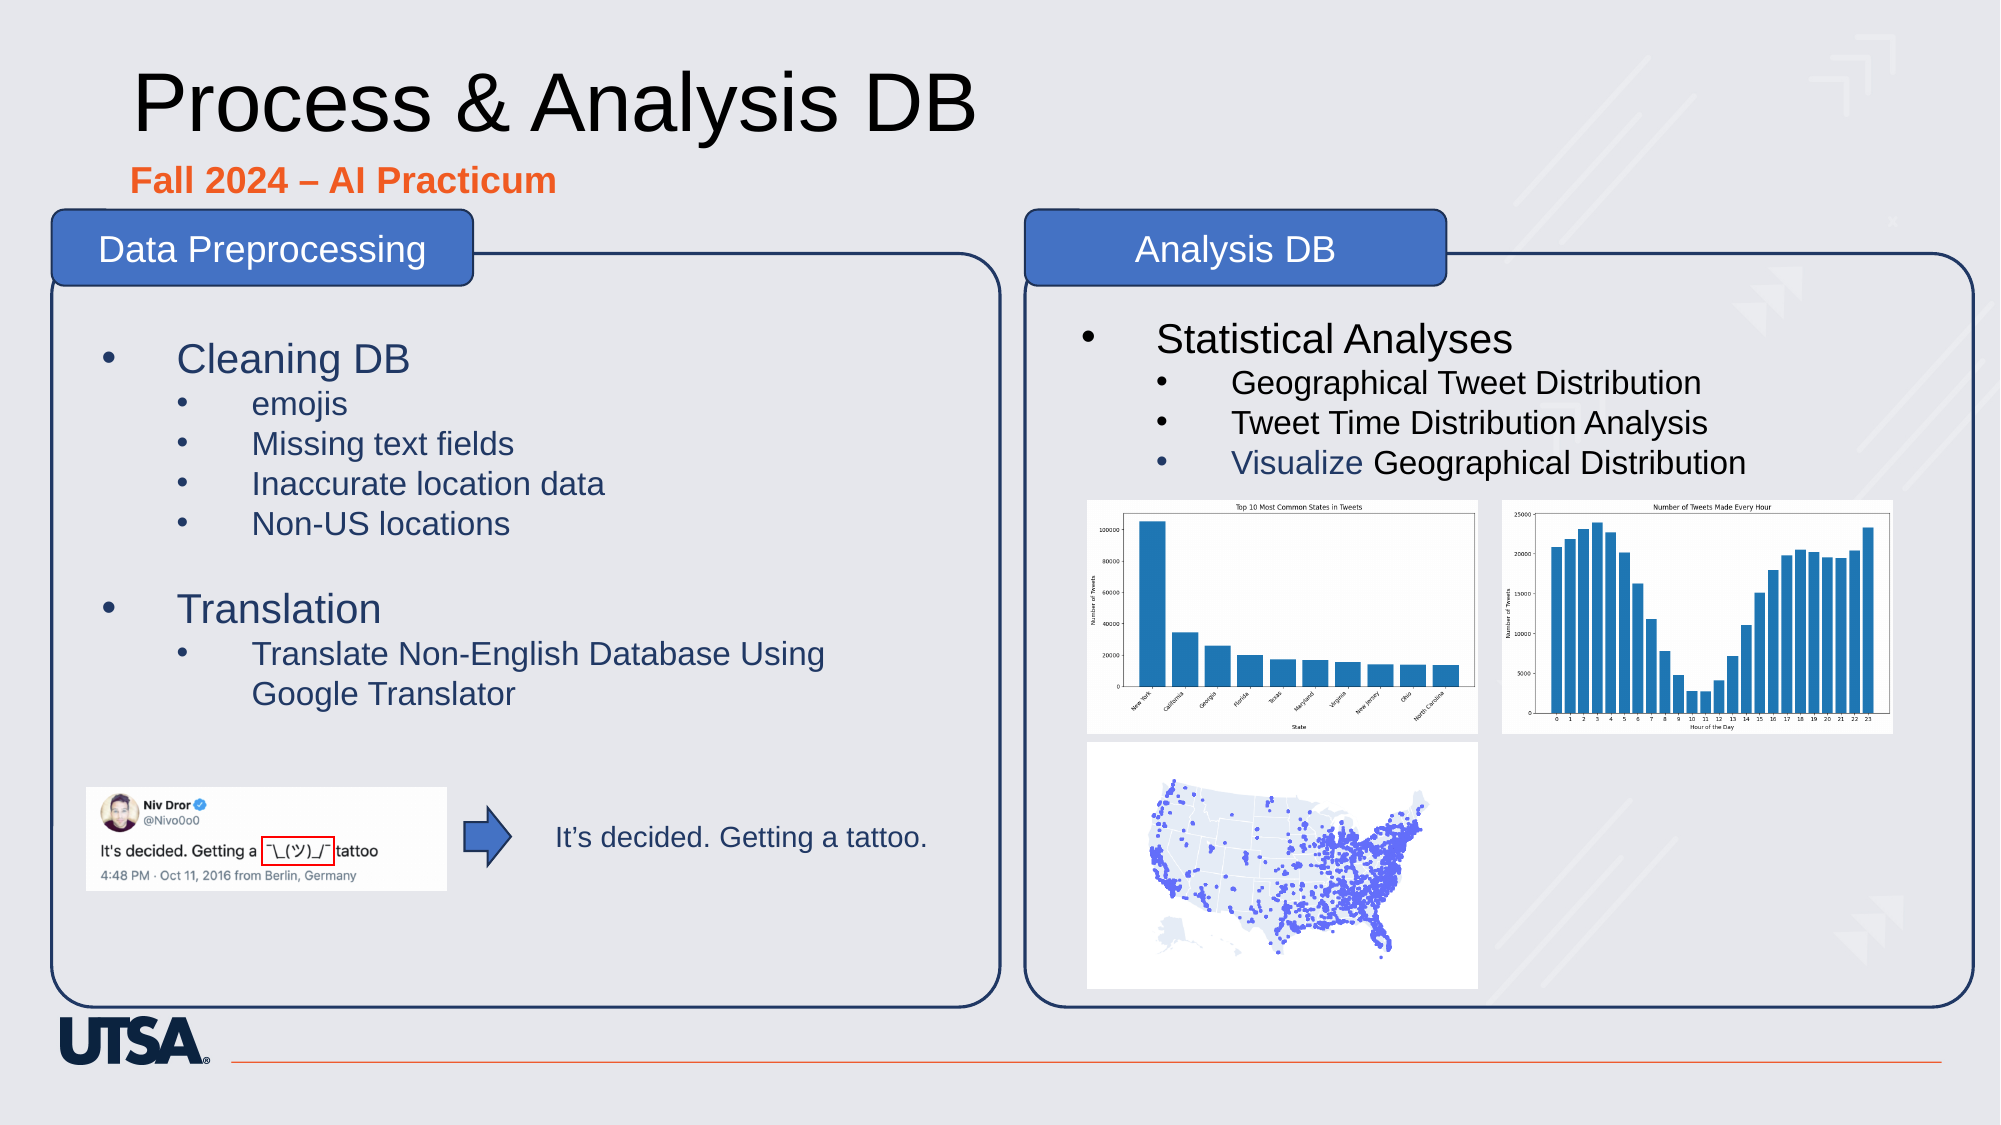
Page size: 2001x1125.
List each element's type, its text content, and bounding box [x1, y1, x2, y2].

text_box Process & Analysis DB [117, 40, 995, 156]
text_box [1023, 252, 1975, 1009]
text_box It’s decided. Getting a tattoo. [540, 811, 955, 861]
text_box Statistical Analyses Geographical Tweet Distribution Tweet Time Distribution Analysis Visualize Geographical Distribution [1066, 303, 1932, 529]
text_box Cleaning DB emojis Missing text fields Inaccurate location data Non-US locations Translation Translate Non-English Database Using Google Translator [86, 324, 953, 720]
text_box [463, 804, 513, 869]
text_box Fall 2024 – AI Practicum [115, 148, 987, 209]
text_box Data Preprocessing [50, 208, 475, 287]
text_box [50, 252, 1002, 1009]
text_box Analysis DB [1023, 208, 1448, 287]
picture [0, 0, 2001, 1125]
